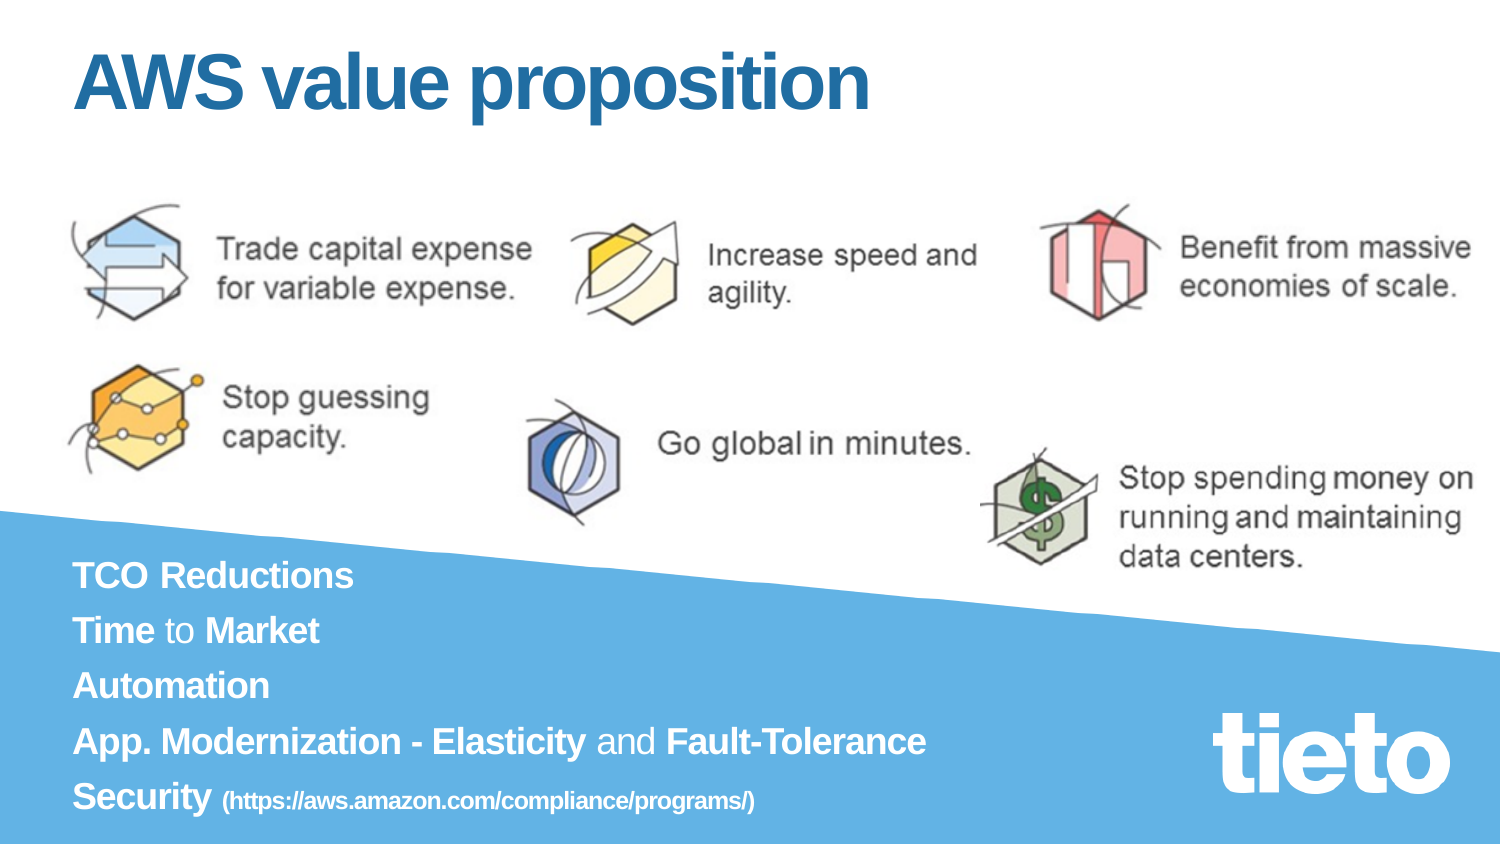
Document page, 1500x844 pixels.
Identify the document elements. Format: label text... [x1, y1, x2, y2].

list TCO Reductions Time to Market Automation App. Modernization - Elasticity and Fault-Tolerance Security (https://aws.amazon.com/compliance/programs/) [71, 613, 1129, 818]
title AWS value proposition [71, 0, 1425, 126]
picture [0, 0, 1500, 844]
